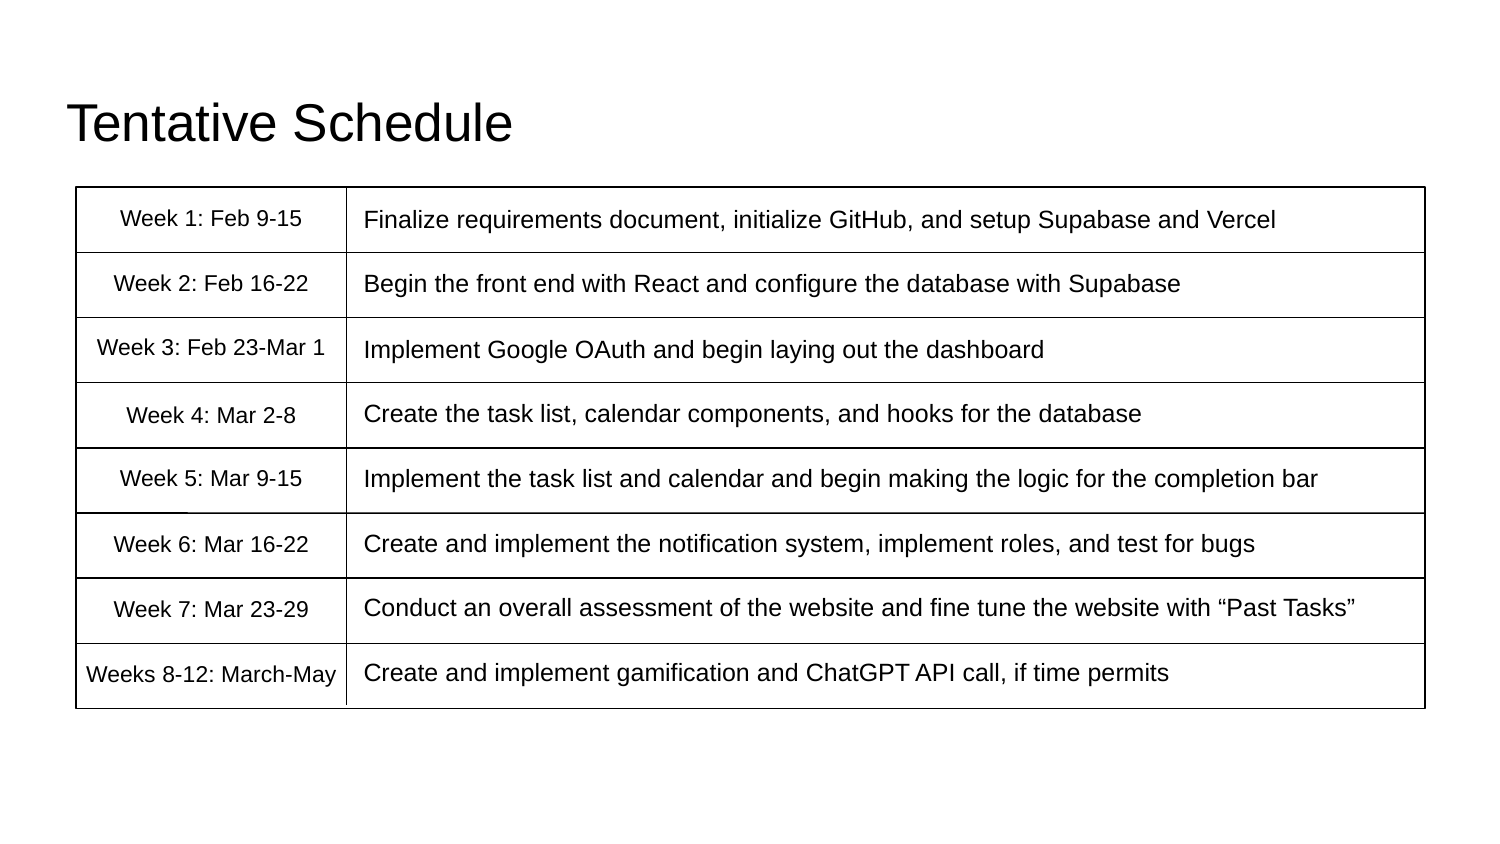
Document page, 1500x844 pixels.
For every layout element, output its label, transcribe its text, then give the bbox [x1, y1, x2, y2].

title Tentative Schedule [51, 72, 1449, 167]
text_box Weeks 8-12: March-May [69, 645, 342, 701]
text_box [75, 506, 342, 512]
text_box Week 3: Feb 23-Mar 1 [75, 318, 342, 374]
text_box Week 1: Feb 9-15 [75, 189, 346, 245]
text_box [75, 310, 342, 317]
text_box [75, 701, 346, 709]
text_box Implement Google OAuth and begin laying out the dashboard [351, 318, 1425, 382]
text_box Week 5: Mar 9-15 [75, 450, 342, 506]
text_box [75, 374, 342, 382]
text_box [75, 245, 342, 252]
text_box [75, 636, 342, 643]
text_box [75, 571, 342, 578]
text_box Week 7: Mar 23-29 [75, 580, 342, 636]
text_box Week 6: Mar 16-22 [75, 520, 342, 571]
text_box Finalize requirements document, initialize GitHub, and setup Supabase and Vercel [348, 188, 1425, 252]
text_box Implement the task list and calendar and begin making the logic for the completion bar [351, 447, 1425, 512]
text_box Create and implement the notification system, implement roles, and test for bugs [351, 520, 1425, 576]
text_box Create the task list, calendar components, and hooks for the database [351, 389, 1425, 447]
text_box Begin the front end with React and configure the database with Supabase [351, 258, 1425, 318]
text_box Conduct an overall assessment of the website and fine tune the website with “Past Tasks” [351, 576, 1425, 641]
text_box Week 2: Feb 16-22 [75, 258, 342, 310]
text_box Week 4: Mar 2-8 [75, 389, 342, 450]
text_box Create and implement gamification and ChatGPT API call, if time permits [348, 650, 1425, 709]
